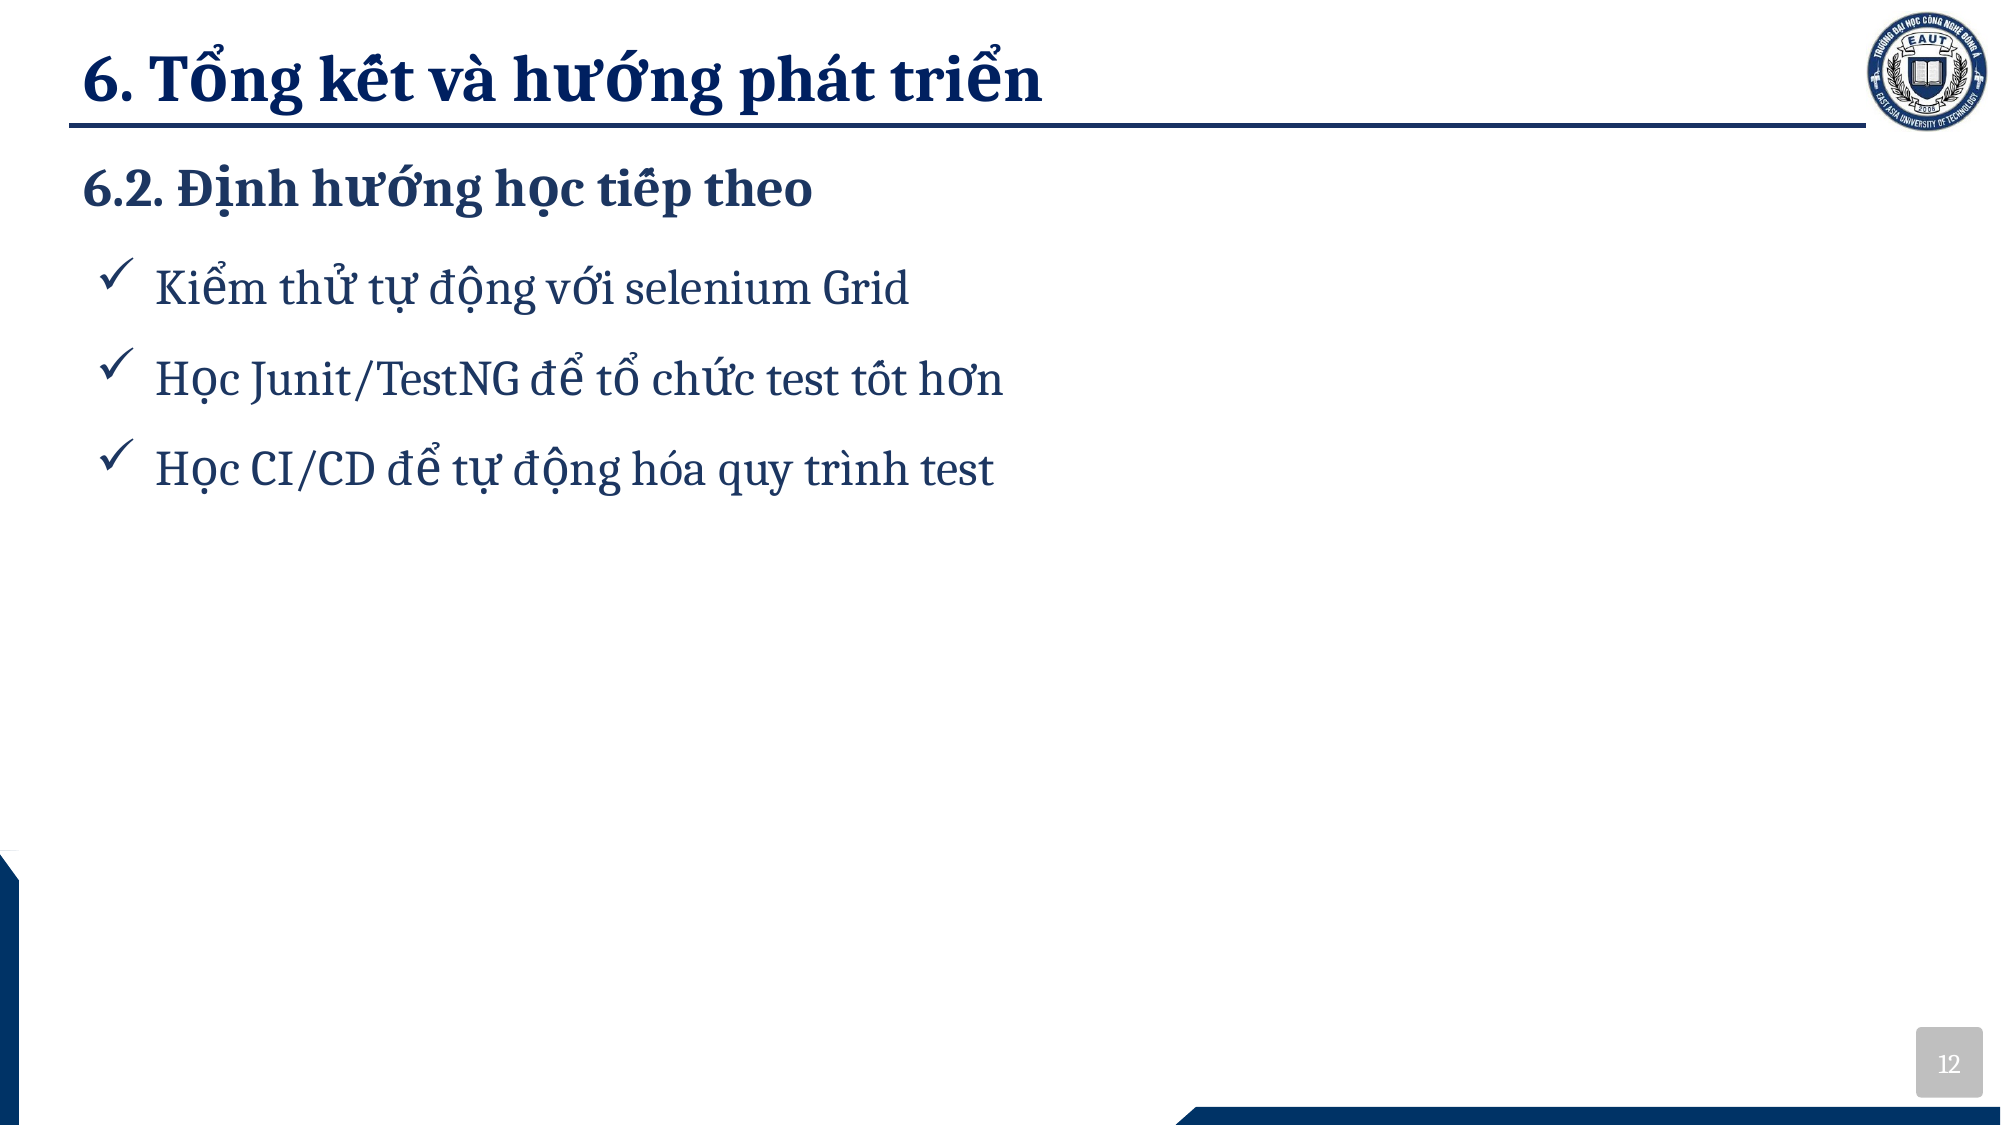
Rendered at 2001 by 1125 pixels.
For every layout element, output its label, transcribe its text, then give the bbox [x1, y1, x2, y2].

picture [1866, 11, 1988, 132]
title 6. Tổng kết và hướng phát triển [68, 37, 1769, 114]
text_box 6.2. Định hướng học tiếp theo [68, 144, 1902, 225]
list Kiểm thử tự động với selenium Grid Học Junit/TestNG để tổ chức test tốt hơn Học CI/CD để tự động hóa quy trình test [81, 229, 1902, 930]
